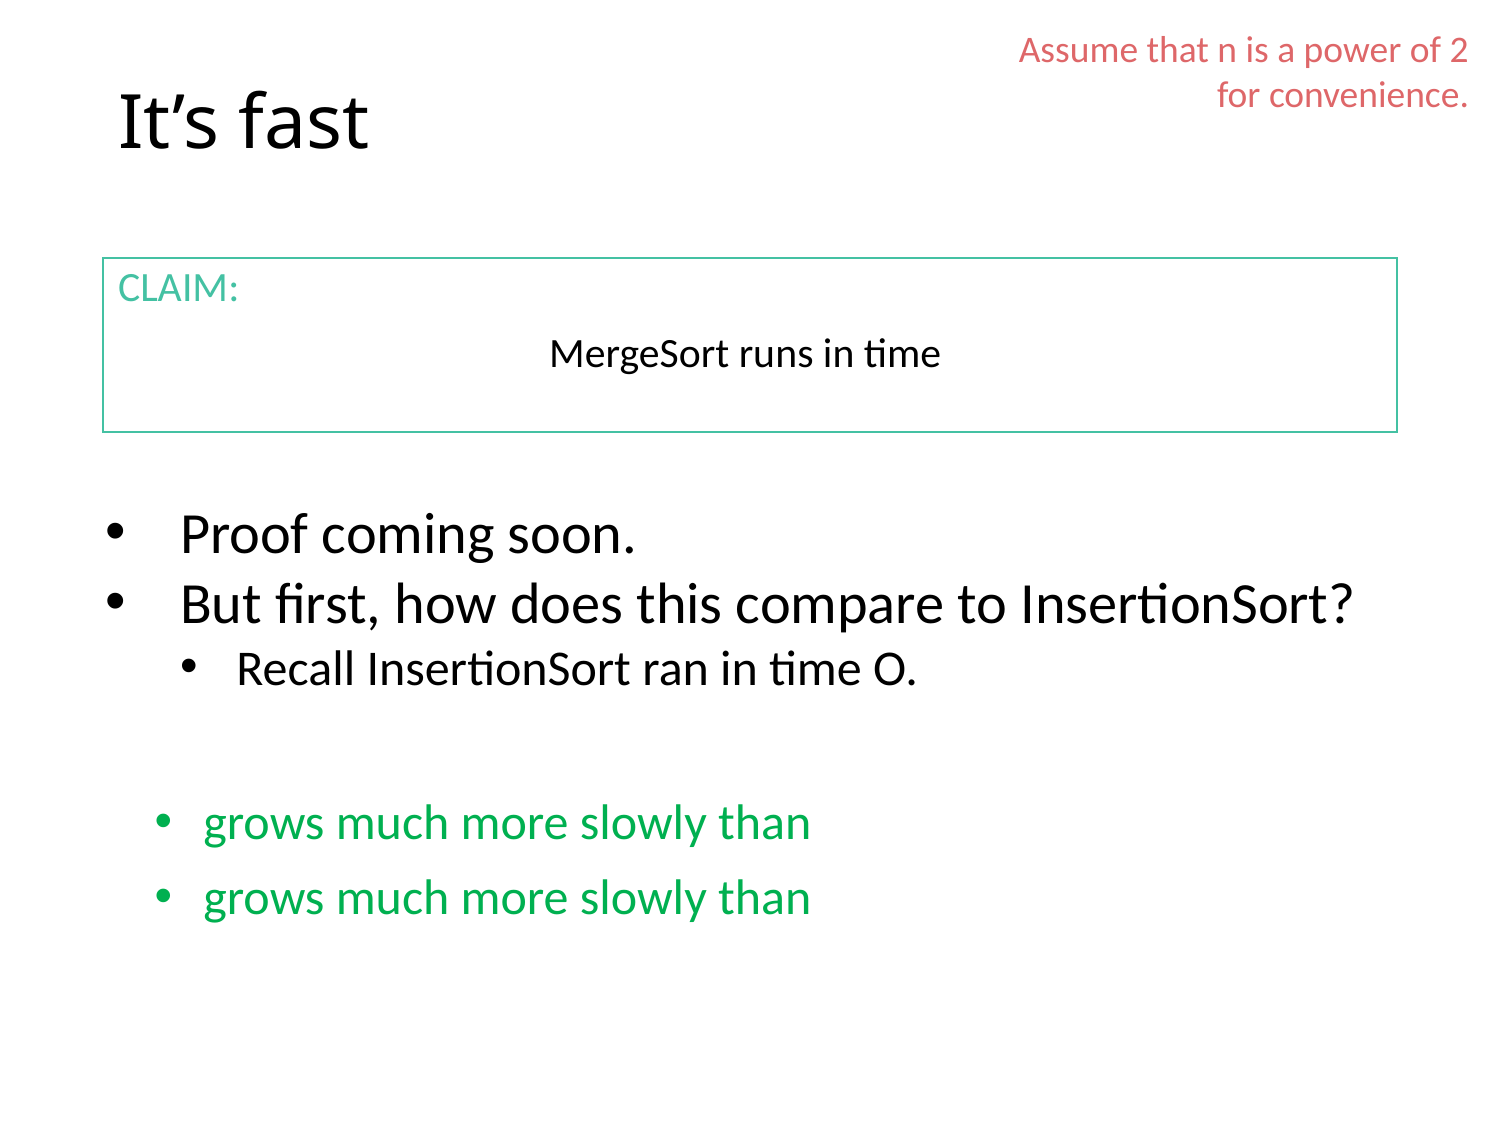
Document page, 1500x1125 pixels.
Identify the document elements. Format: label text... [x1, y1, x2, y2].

title It’s fast [103, 37, 1397, 212]
text_box Assume that n is a power of 2 for convenience. [966, 17, 1484, 123]
